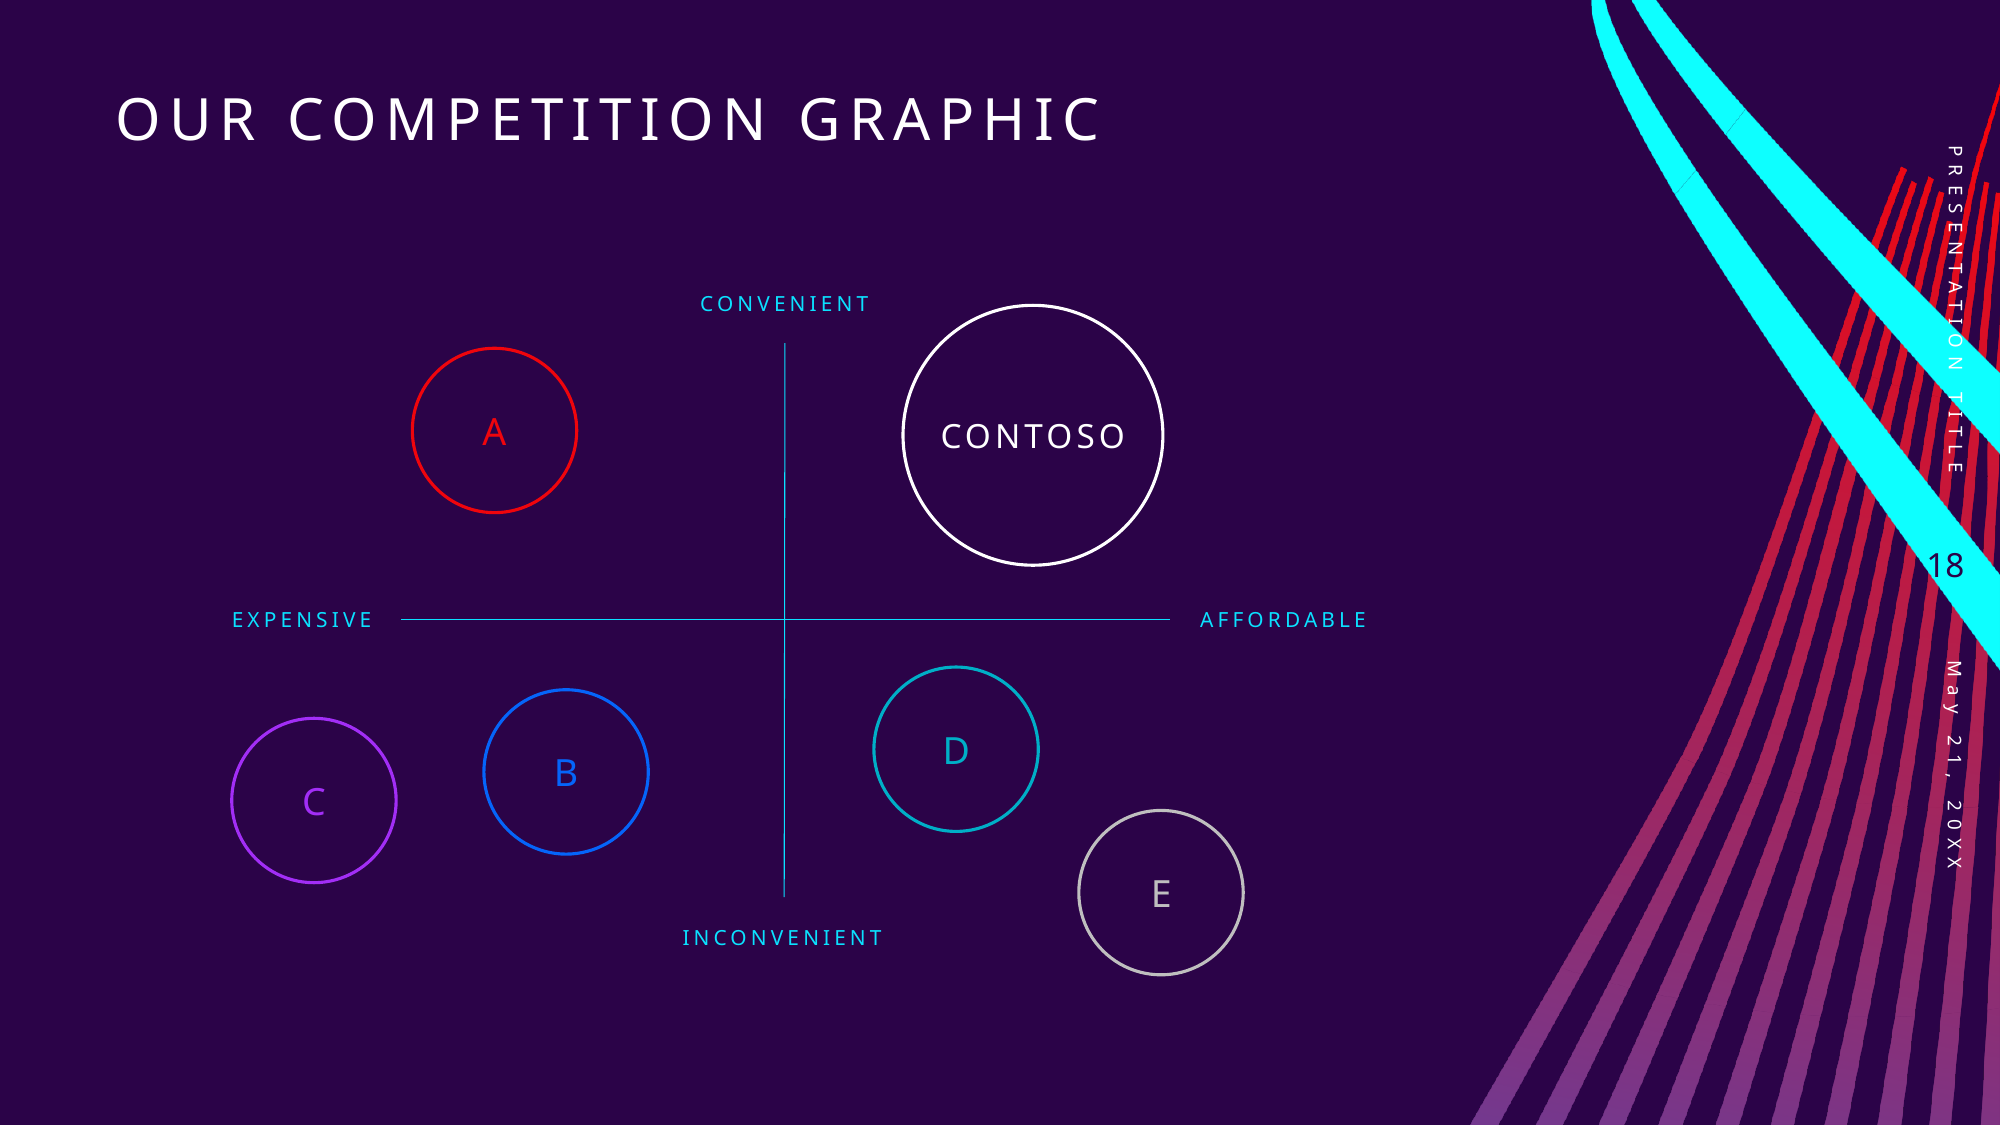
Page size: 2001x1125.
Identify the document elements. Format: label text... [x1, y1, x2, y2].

text_box [421, 347, 568, 390]
title Our competition graphic [100, 82, 1826, 163]
text_box [493, 688, 639, 731]
list D [859, 708, 1054, 790]
text_box [1088, 933, 1234, 976]
text_box [1088, 809, 1234, 852]
text_box [493, 813, 639, 856]
slide_number 18 [1889, 519, 1980, 615]
list E [1064, 852, 1259, 933]
text_box [934, 304, 1132, 349]
list affordable [1169, 578, 1397, 660]
text_box [421, 471, 568, 514]
list Contoso [892, 349, 1173, 522]
list A [397, 390, 592, 471]
text_box [883, 665, 1029, 708]
footer PRESENTATION TITLE [1926, 33, 1987, 489]
text_box [883, 790, 1029, 833]
picture [0, 0, 2000, 1125]
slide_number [1925, 645, 1986, 1080]
list C [216, 760, 411, 841]
list Inconvenient​ [644, 897, 925, 978]
list expensive [202, 578, 401, 660]
text_box [241, 841, 387, 884]
text_box [241, 717, 387, 760]
text_box [934, 522, 1132, 567]
list B [469, 731, 664, 813]
list convenient [644, 262, 925, 344]
